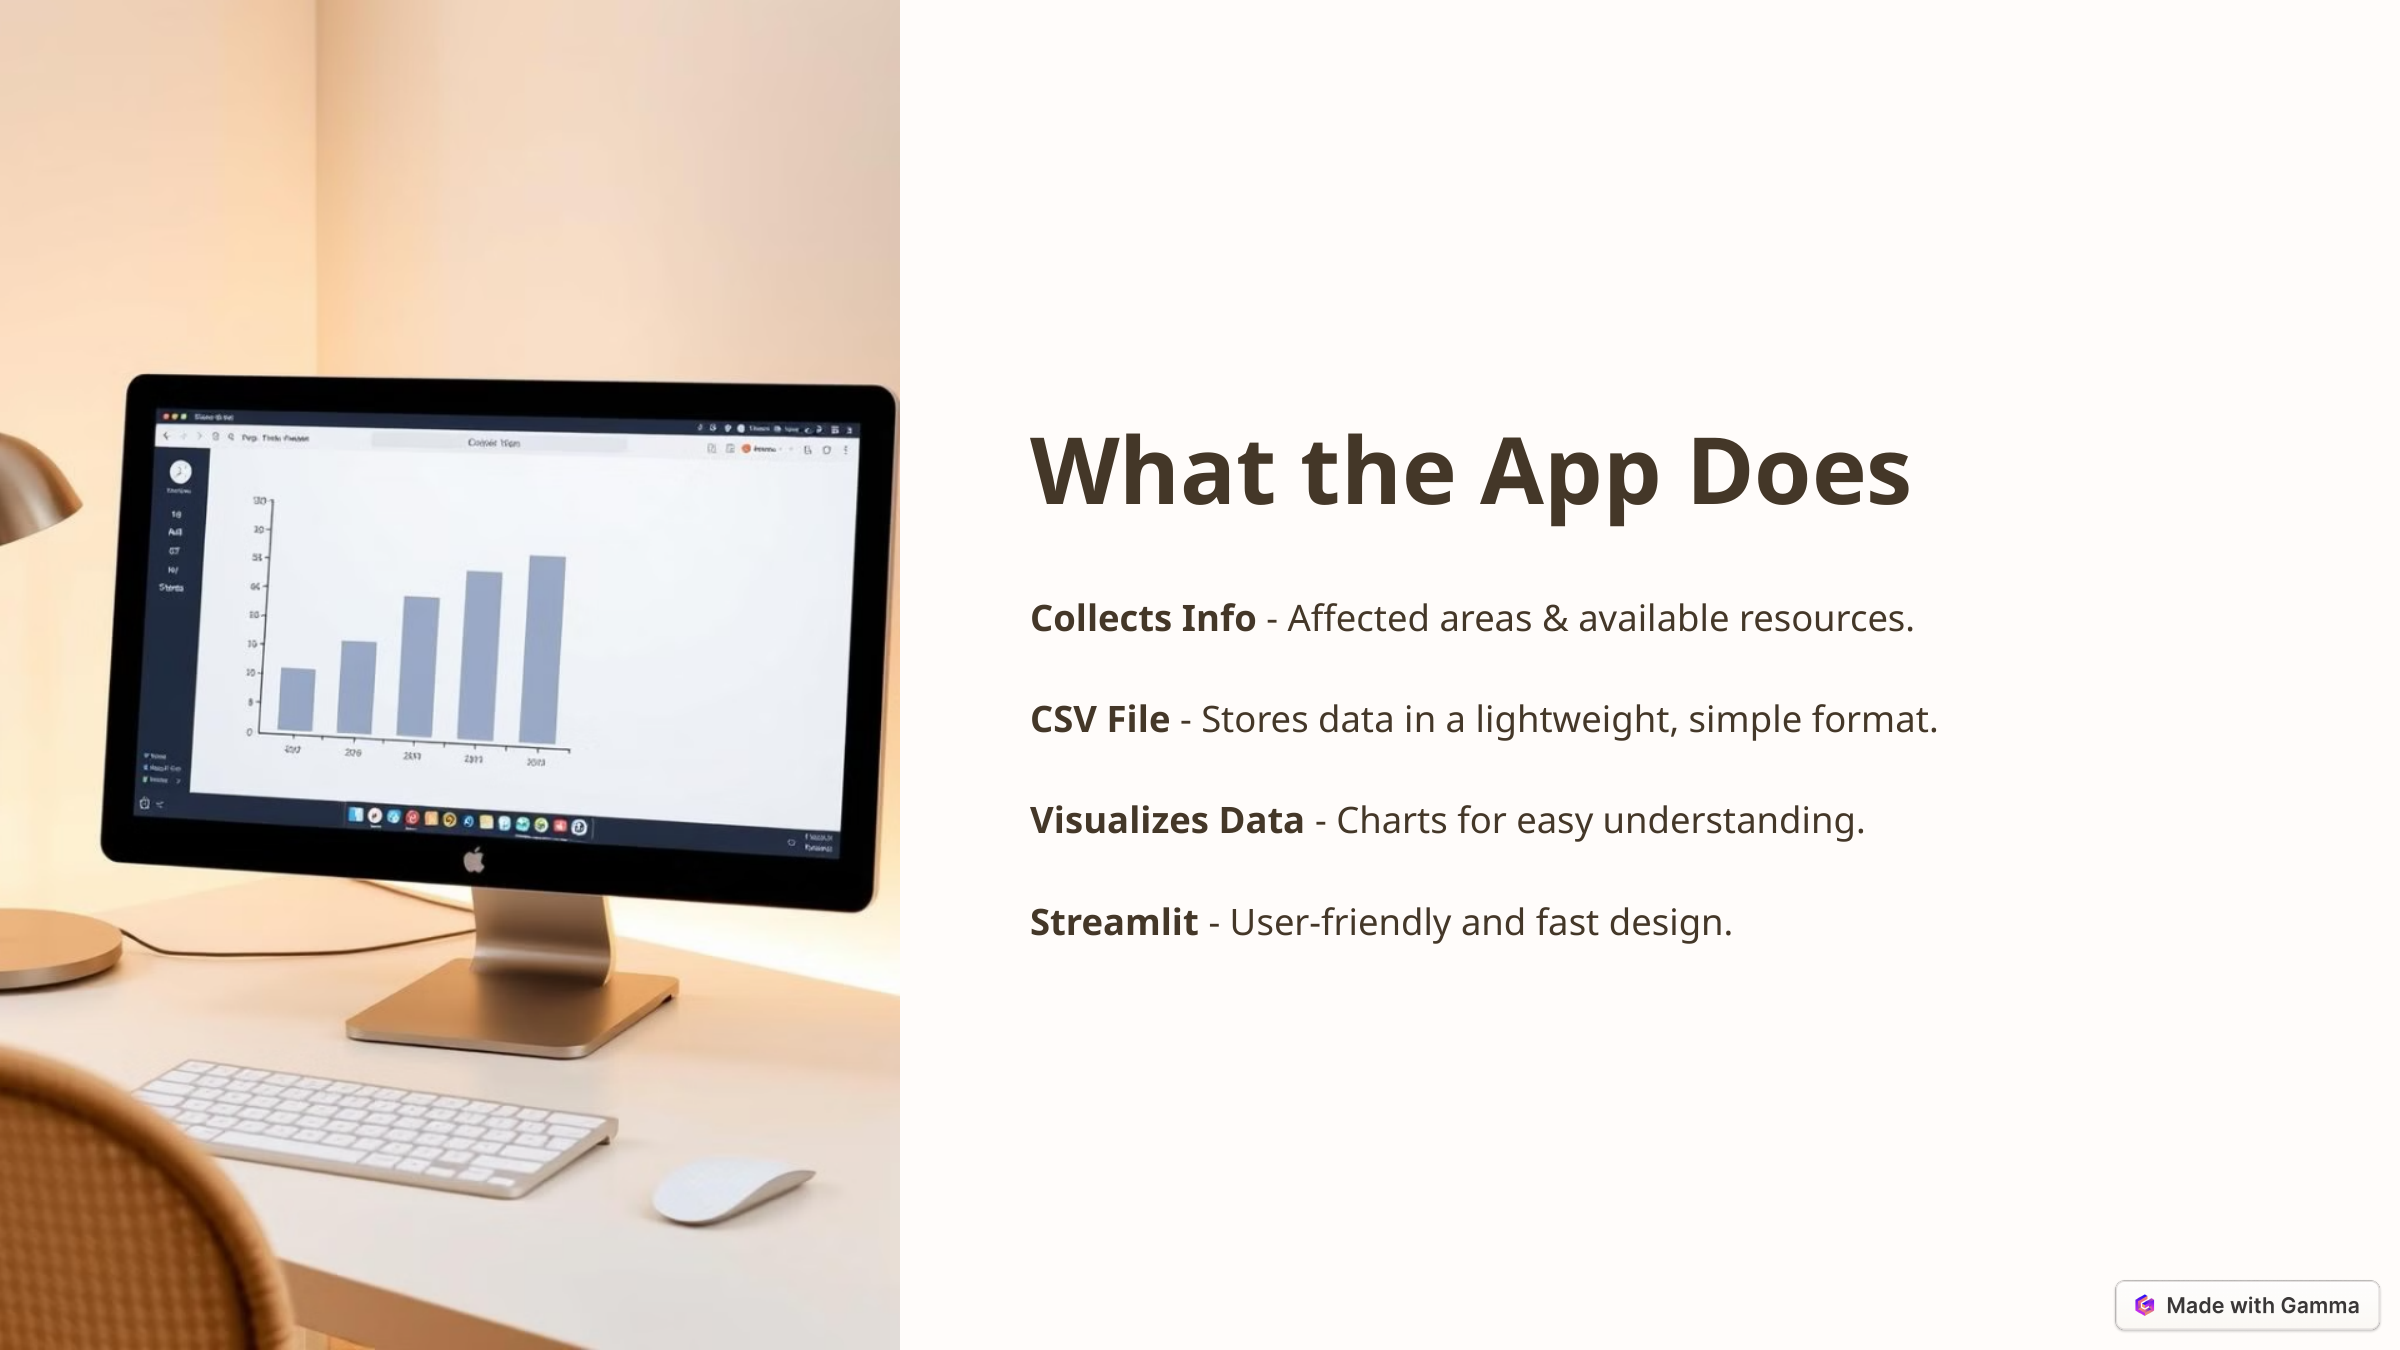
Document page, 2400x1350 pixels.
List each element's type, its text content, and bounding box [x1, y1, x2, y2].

text_box Visualizes Data - Charts for easy understanding. [1030, 781, 2270, 842]
text_box What the App Does [1030, 407, 1961, 524]
text_box CSV File - Stores data in a lightweight, simple format. [1030, 680, 2270, 740]
text_box Collects Info - Affected areas & available resources. [1030, 579, 2270, 639]
text_box Streamlit - User-friendly and fast design. [1030, 883, 2270, 943]
picture [0, 0, 900, 1350]
picture [2106, 1271, 2389, 1339]
